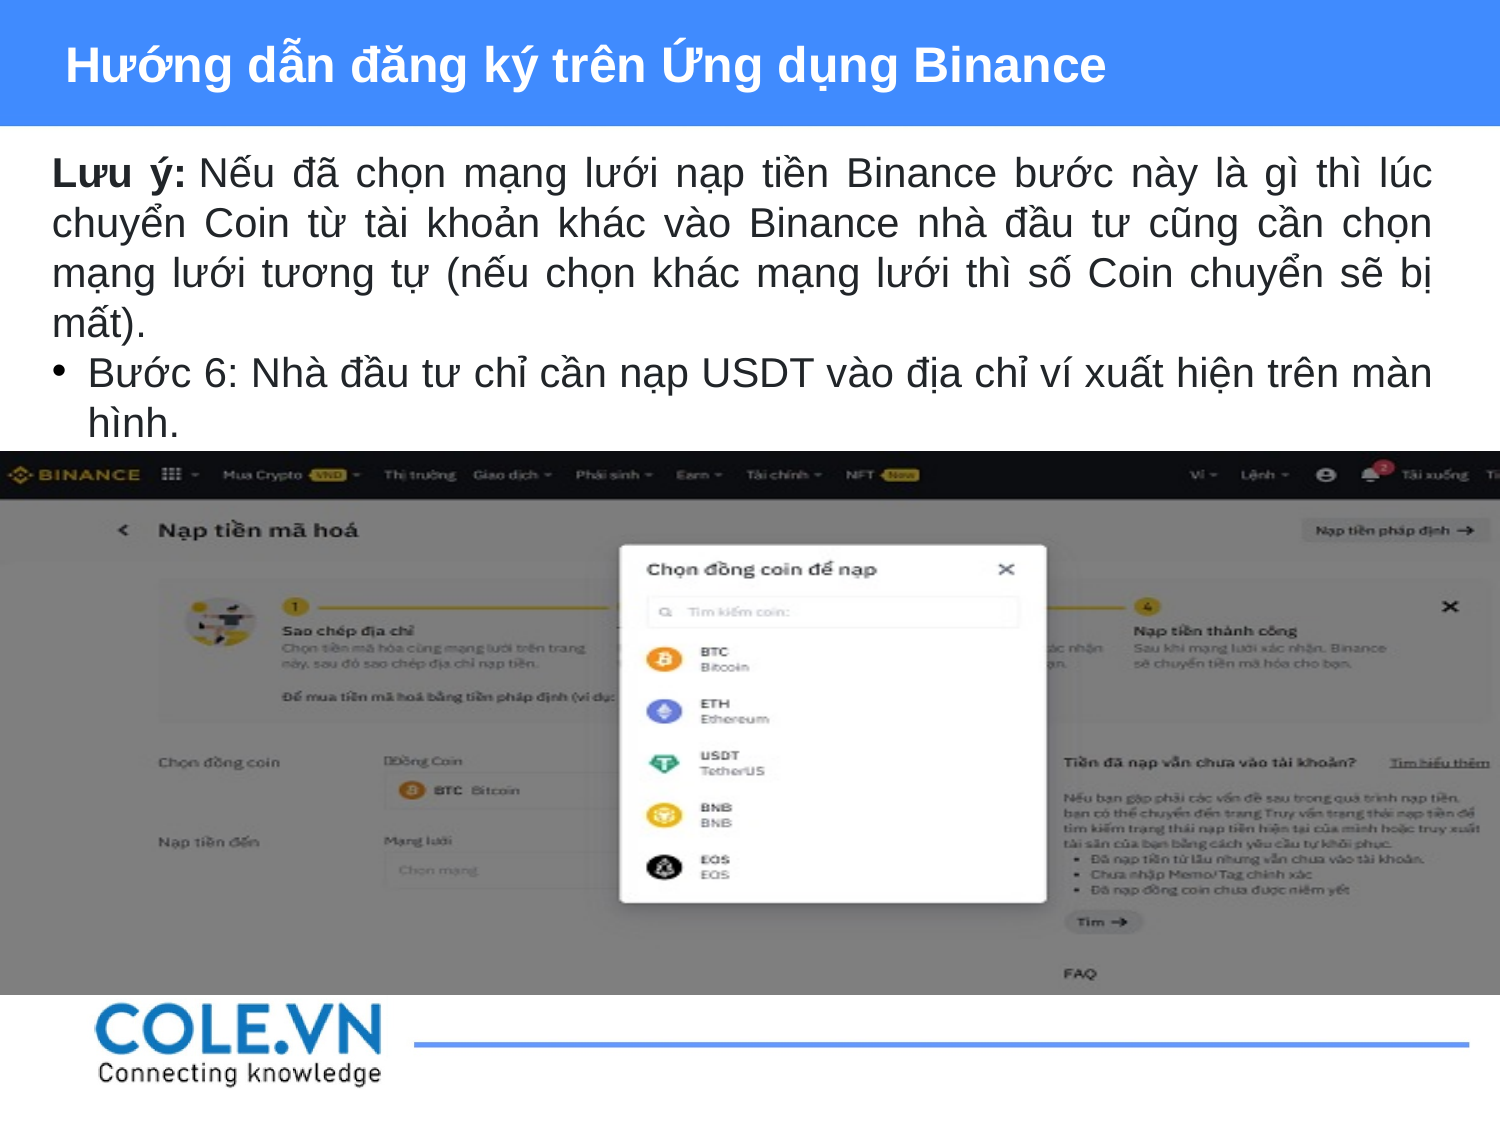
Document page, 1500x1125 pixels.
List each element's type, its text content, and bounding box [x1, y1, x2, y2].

text_box Lưu ý: Nếu đã chọn mạng lưới nạp tiền Binance bước này là gì thì lúc chuyển Coin từ tài khoản khác vào Binance nhà đầu tư cũng cần chọn mạng lưới tương tự (nếu chọn khác mạng lưới thì số Coin chuyển sẽ bị mất). Bước 6: Nhà đầu tư chỉ cần nạp USDT vào địa chỉ ví xuất hiện trên màn hình. [36, 130, 1449, 449]
picture [0, 0, 1500, 1125]
text_box Hướng dẫn đăng ký trên Ứng dụng Binance [49, 25, 1177, 101]
